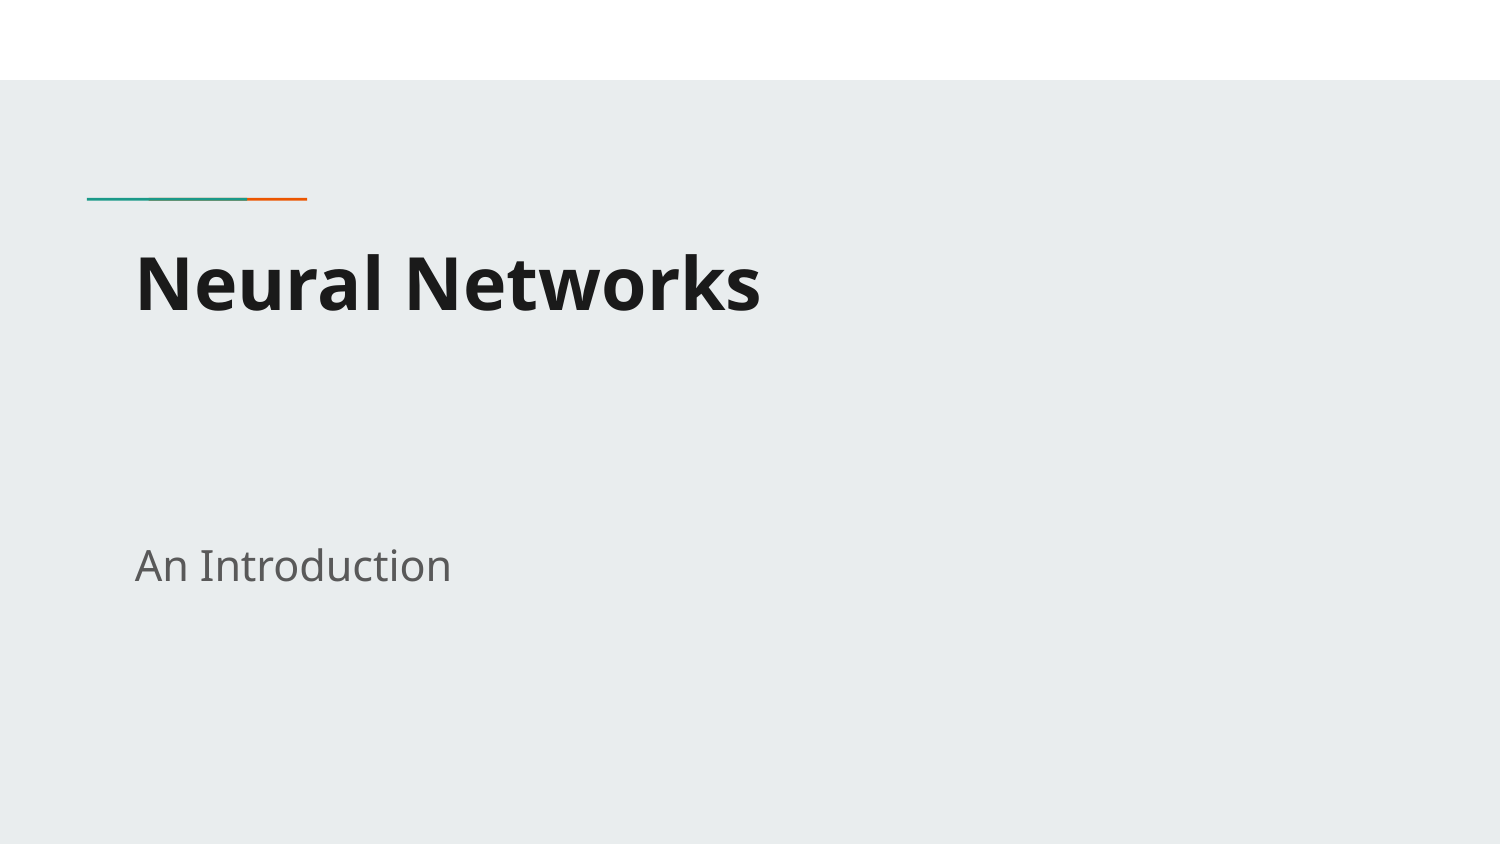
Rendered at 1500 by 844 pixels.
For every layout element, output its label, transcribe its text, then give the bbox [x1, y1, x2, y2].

subtitle An Introduction [119, 520, 1381, 610]
title Neural Networks [119, 216, 1381, 347]
